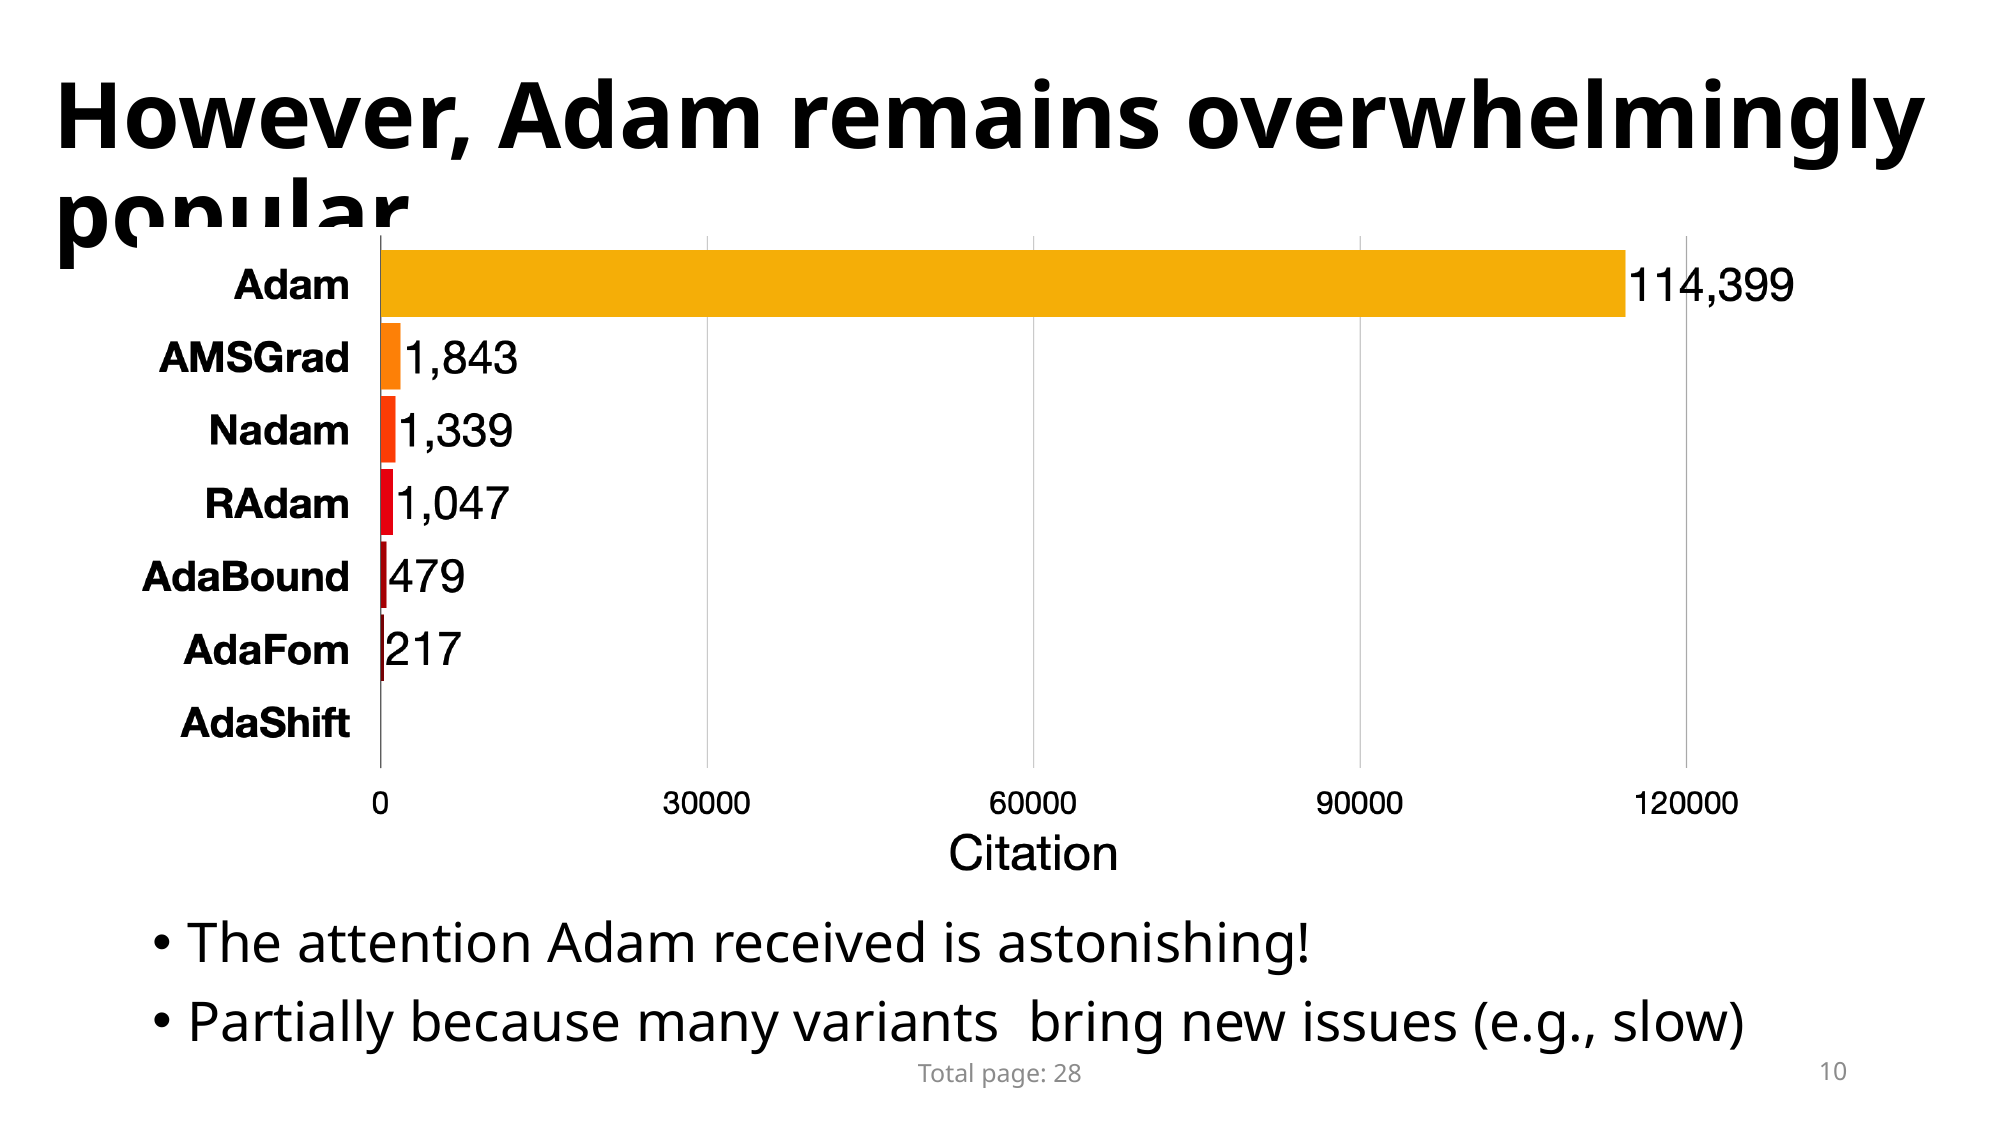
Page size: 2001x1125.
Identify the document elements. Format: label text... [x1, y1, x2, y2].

footer Total page: 28 [662, 1042, 1338, 1103]
slide_number 10 [1412, 1042, 1863, 1103]
picture [137, 227, 1809, 876]
list The attention Adam received is astonishing! Partially because many variants bring new issues (e.g., slow) [137, 351, 1863, 1066]
title However, Adam remains overwhelmingly popular [38, 59, 2000, 278]
